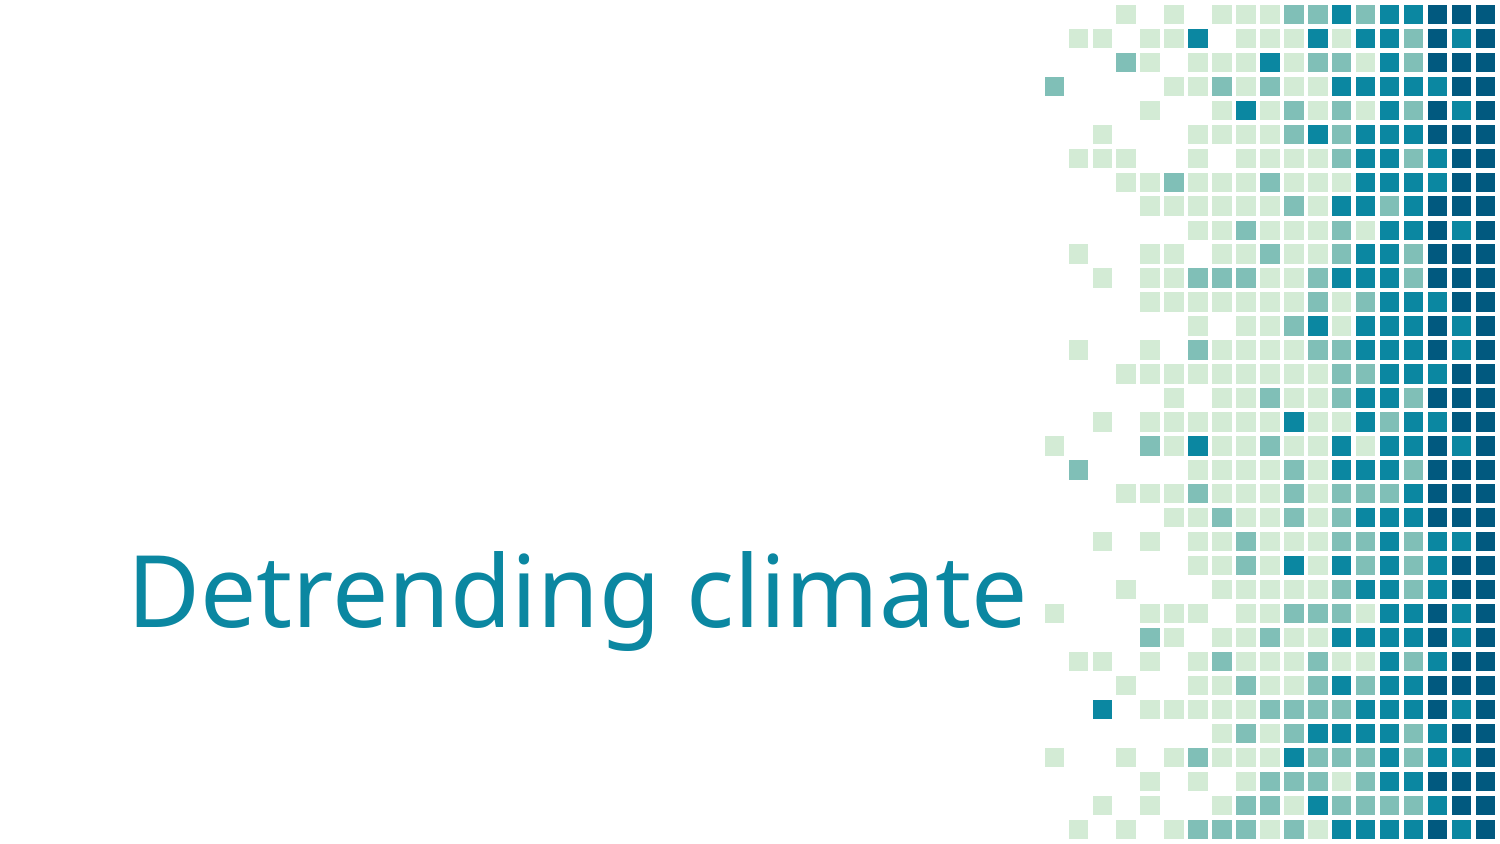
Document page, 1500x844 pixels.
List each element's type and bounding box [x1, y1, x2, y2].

title [112, 472, 1047, 663]
